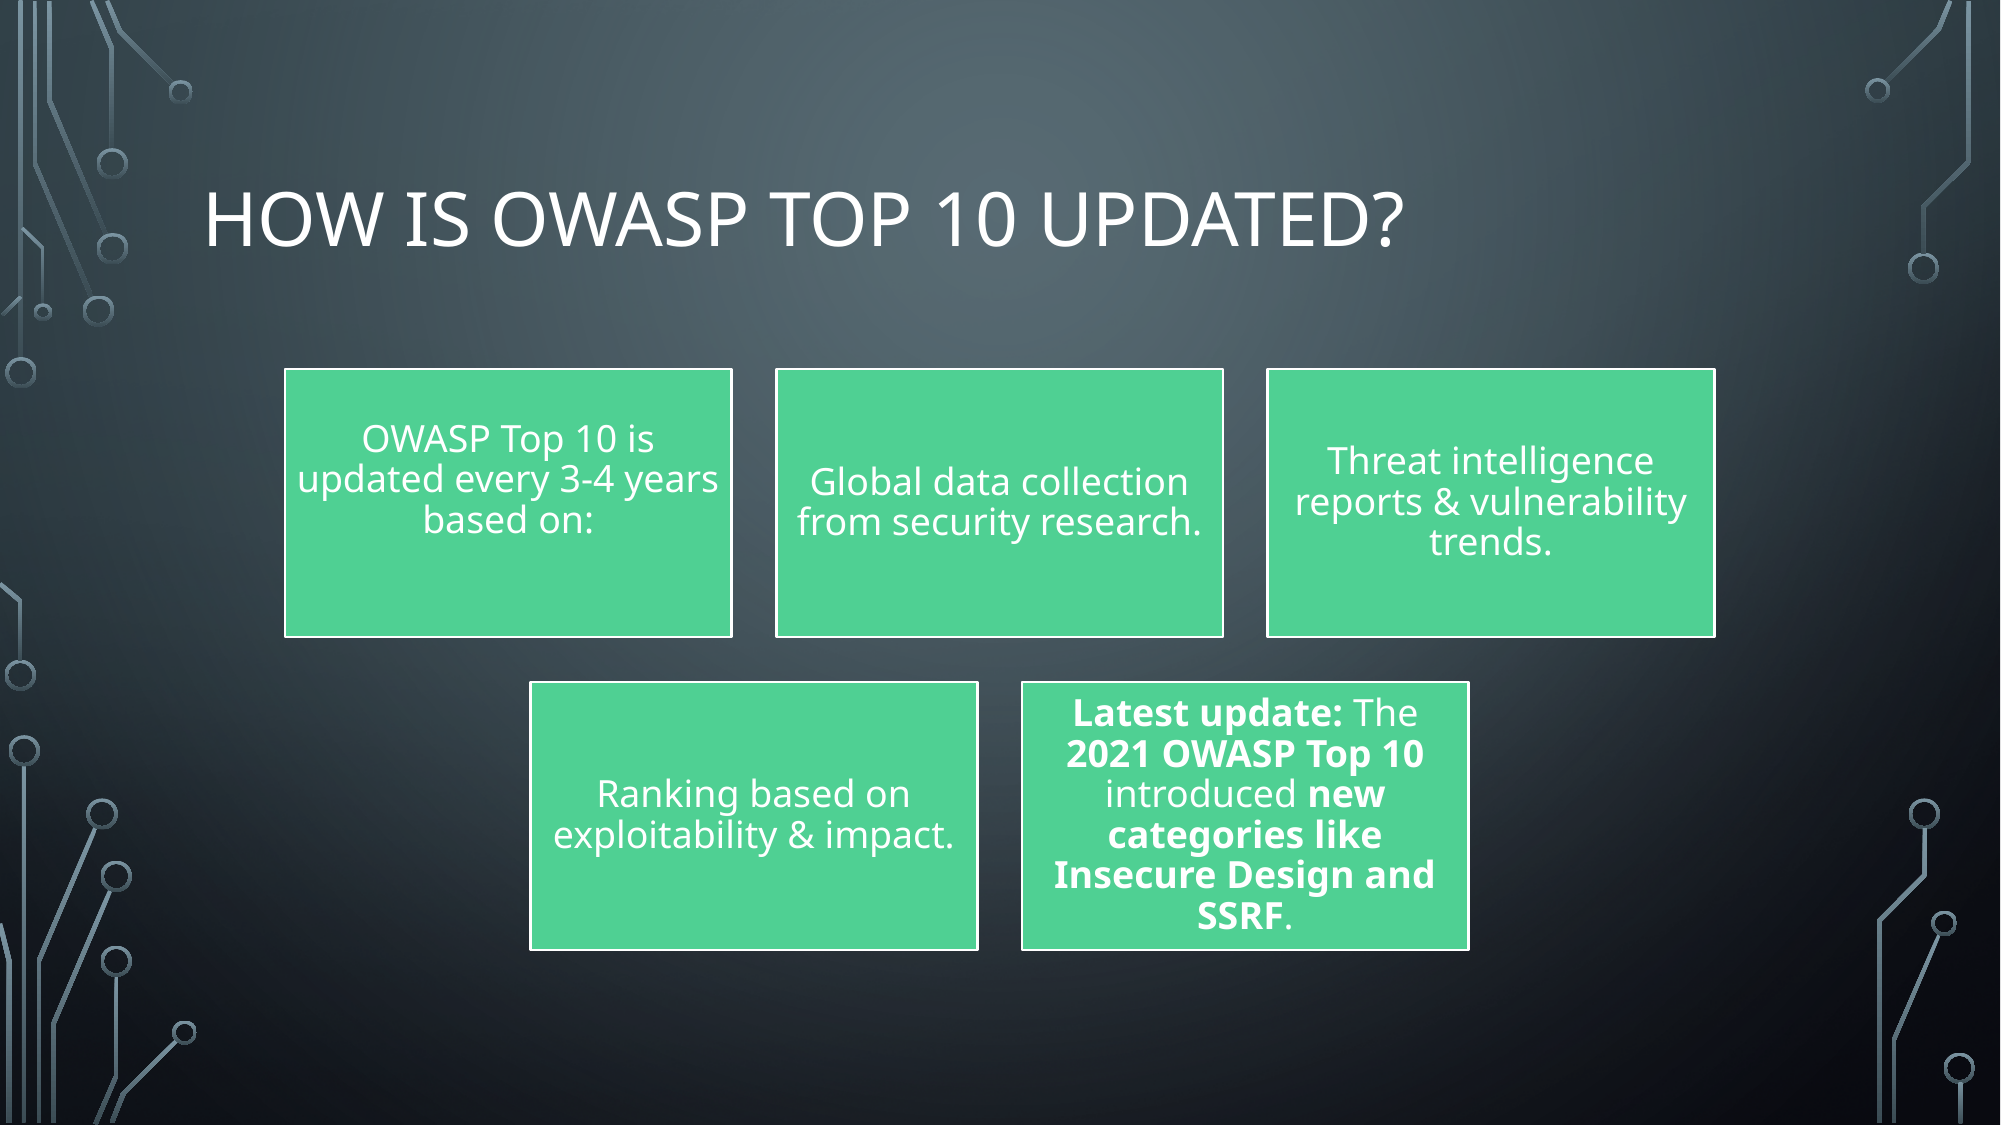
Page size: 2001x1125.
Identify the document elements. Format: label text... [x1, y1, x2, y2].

title How is OWASP Top 10 Updated? [187, 101, 1813, 344]
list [186, 368, 1813, 951]
